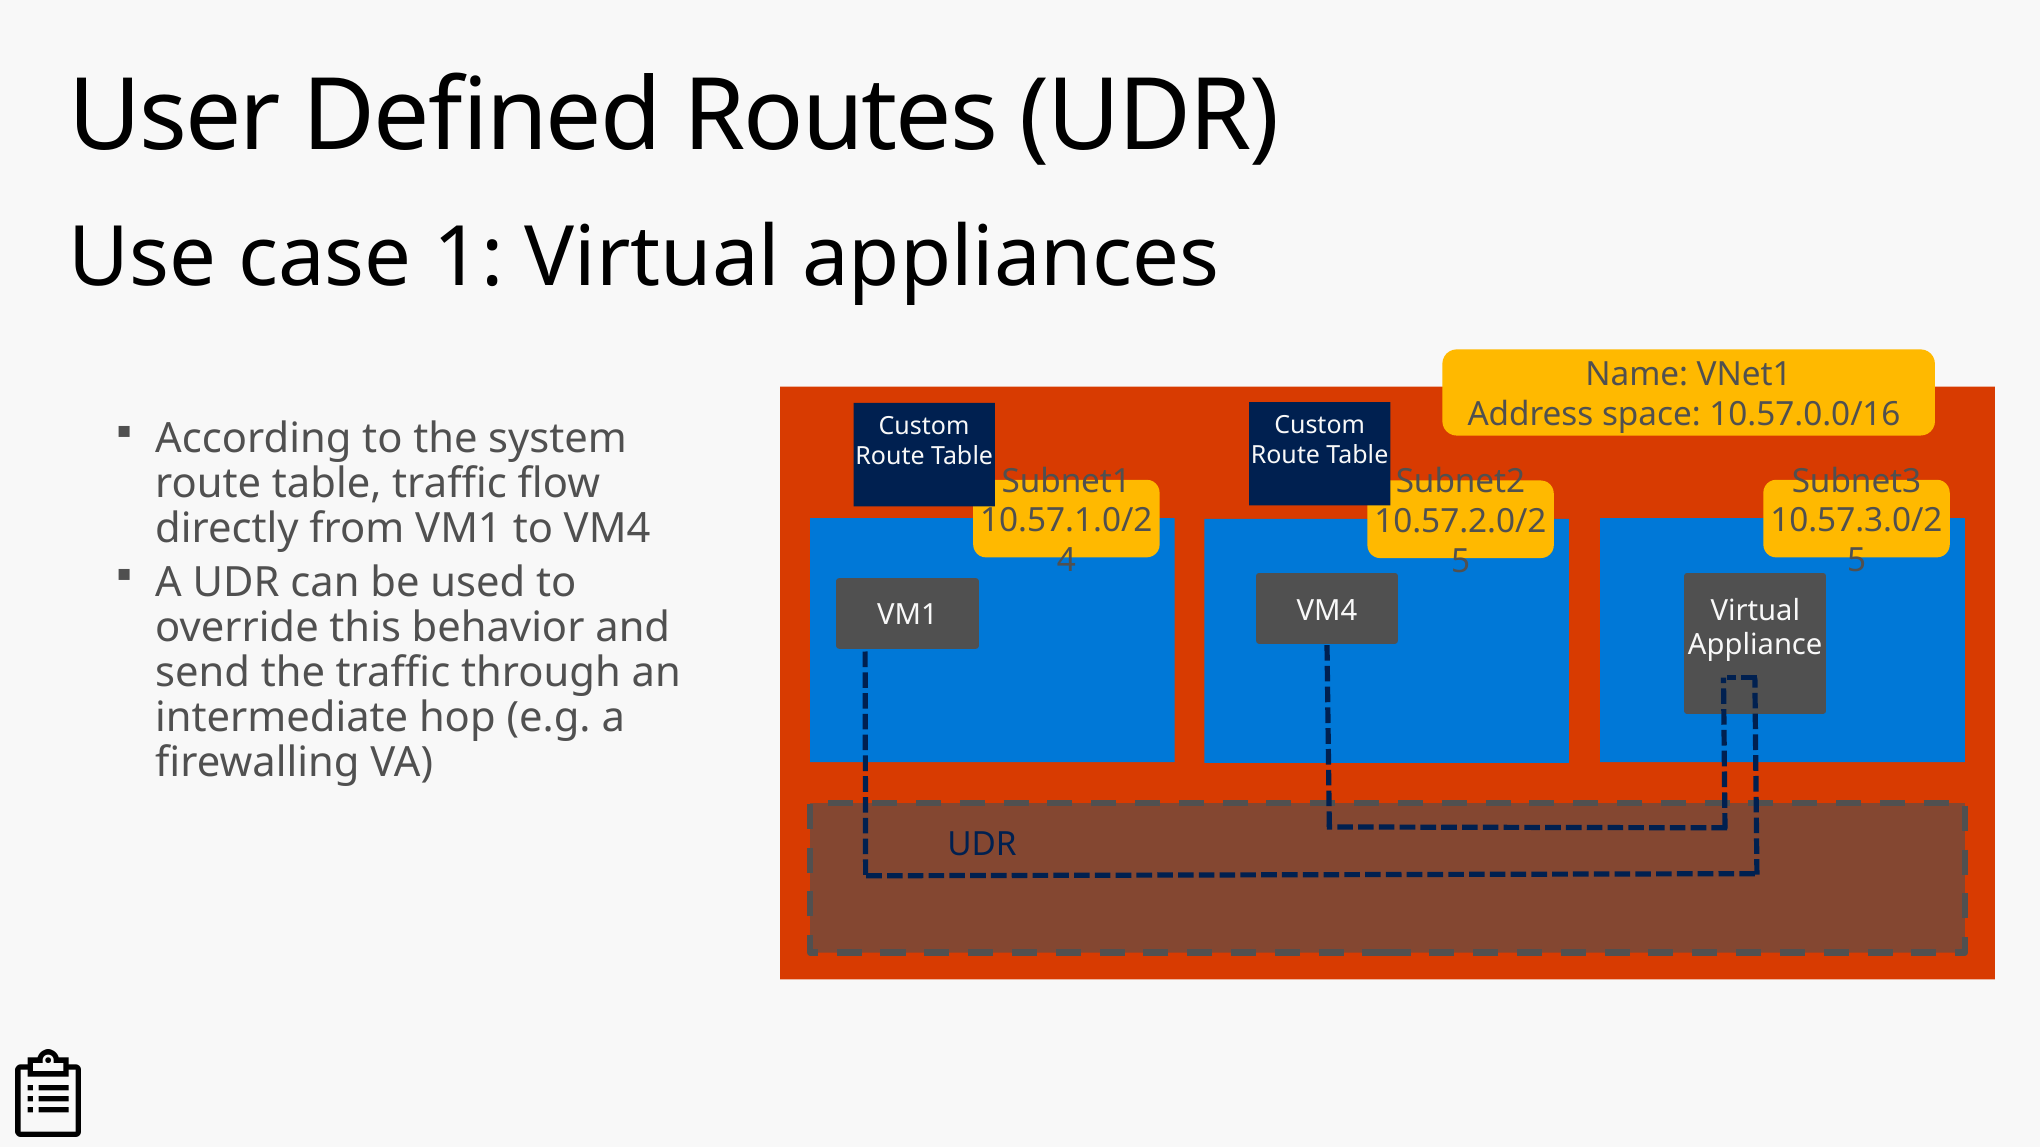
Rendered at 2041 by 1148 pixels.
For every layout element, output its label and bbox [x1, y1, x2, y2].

list [45, 198, 1996, 387]
title [45, 48, 1996, 198]
picture [4, 1049, 92, 1137]
text_box [779, 348, 1996, 980]
text_box [44, 409, 732, 793]
